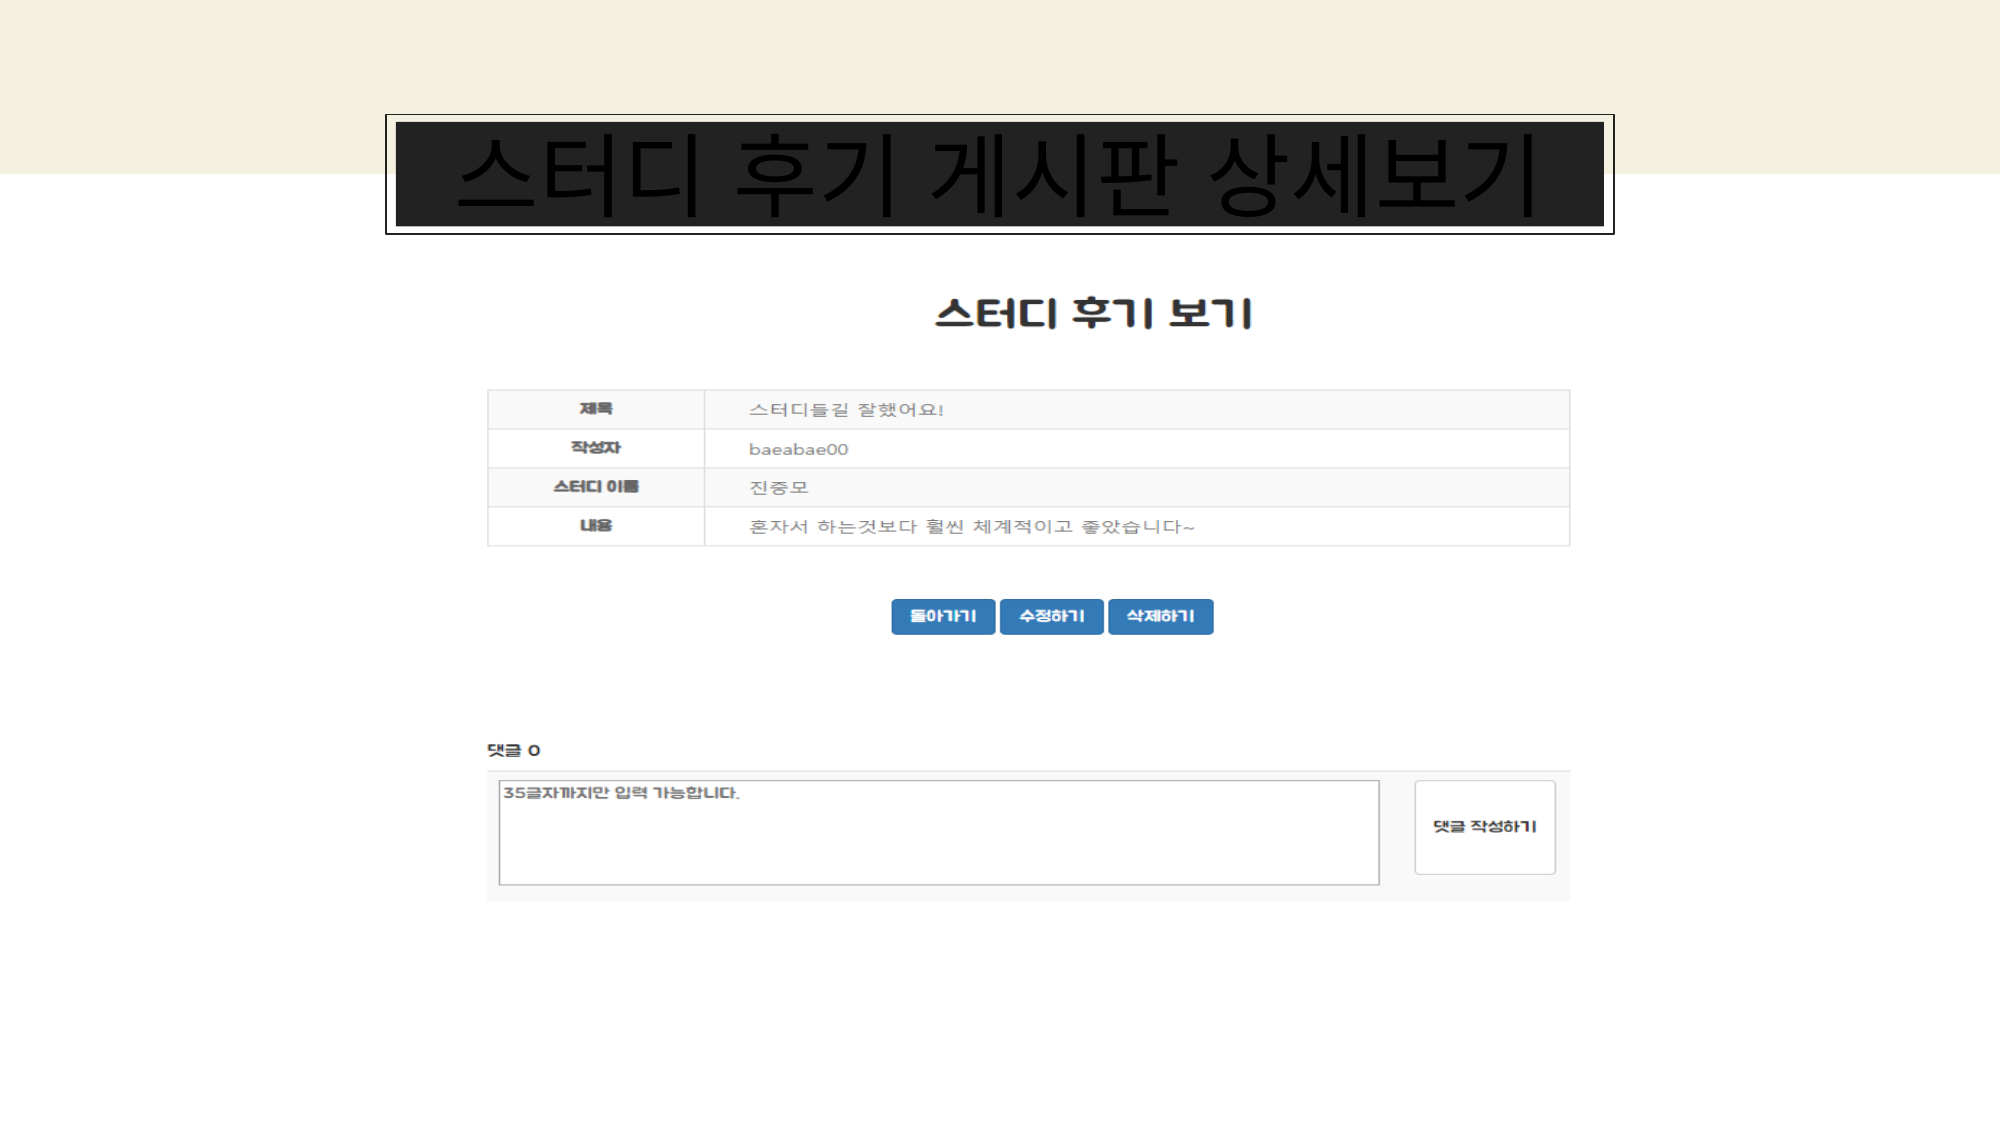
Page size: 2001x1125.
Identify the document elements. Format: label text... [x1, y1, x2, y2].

title 스터디 후기 게시판 상세보기 [395, 121, 1604, 227]
picture [395, 261, 1605, 956]
